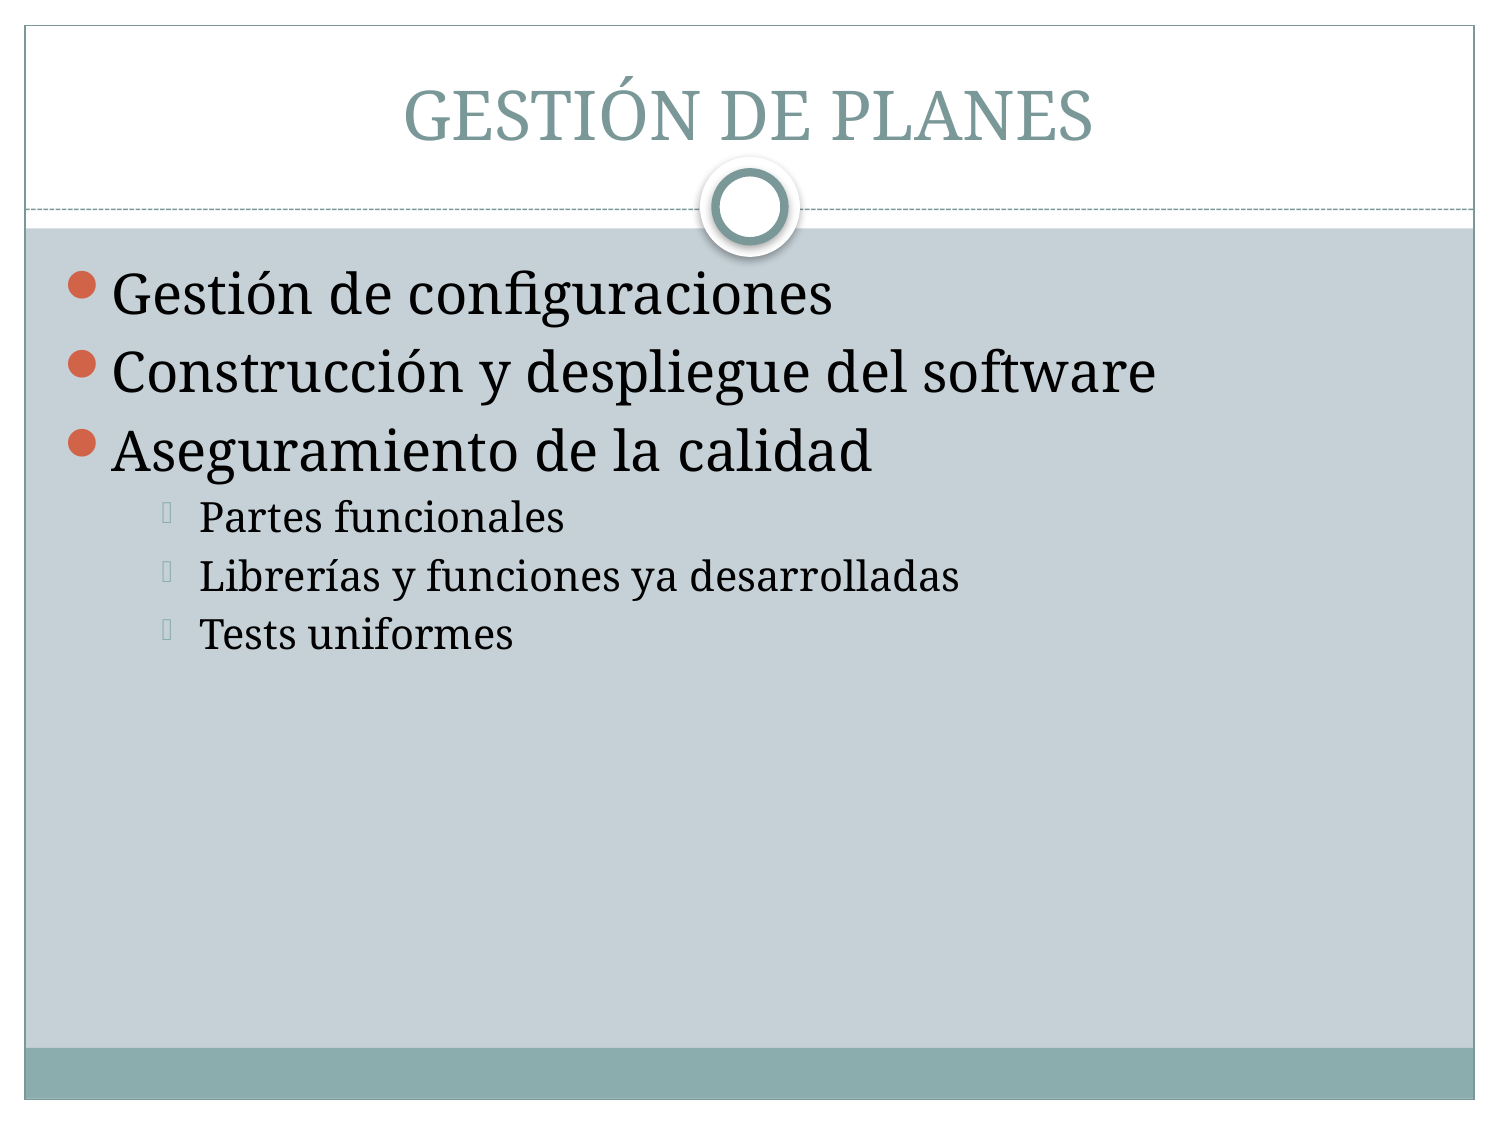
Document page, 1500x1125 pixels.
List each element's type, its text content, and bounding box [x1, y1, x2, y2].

list Gestión de configuraciones Construcción y despliegue del software Aseguramiento de la calidad Partes funcionales Librerías y funciones ya desarrolladas Tests uniformes [49, 250, 1445, 1125]
title GESTIÓN DE PLANES [49, 37, 1450, 162]
